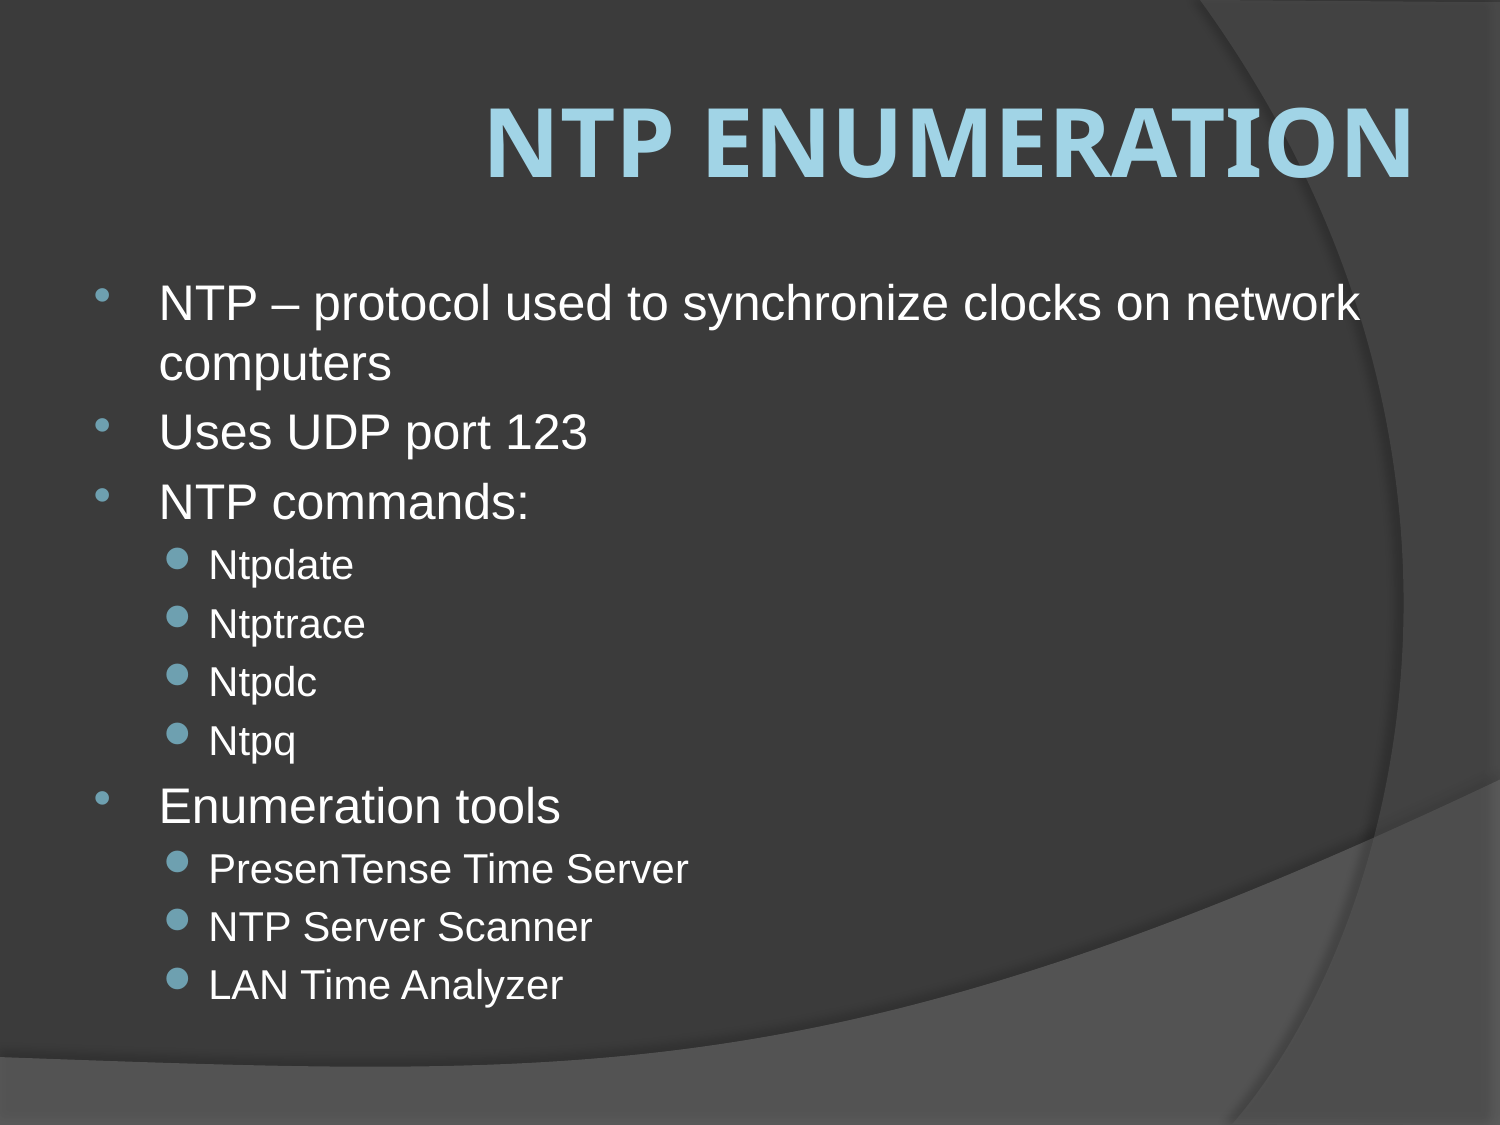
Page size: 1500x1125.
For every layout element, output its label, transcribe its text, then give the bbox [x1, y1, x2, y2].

title NTP Enumeration [75, 45, 1425, 233]
list NTP – protocol used to synchronize clocks on network computers Uses UDP port 123 NTP commands: Ntpdate Ntptrace Ntpdc Ntpq Enumeration tools PresenTense Time Server NTP Server Scanner LAN Time Analyzer [75, 262, 1425, 1035]
